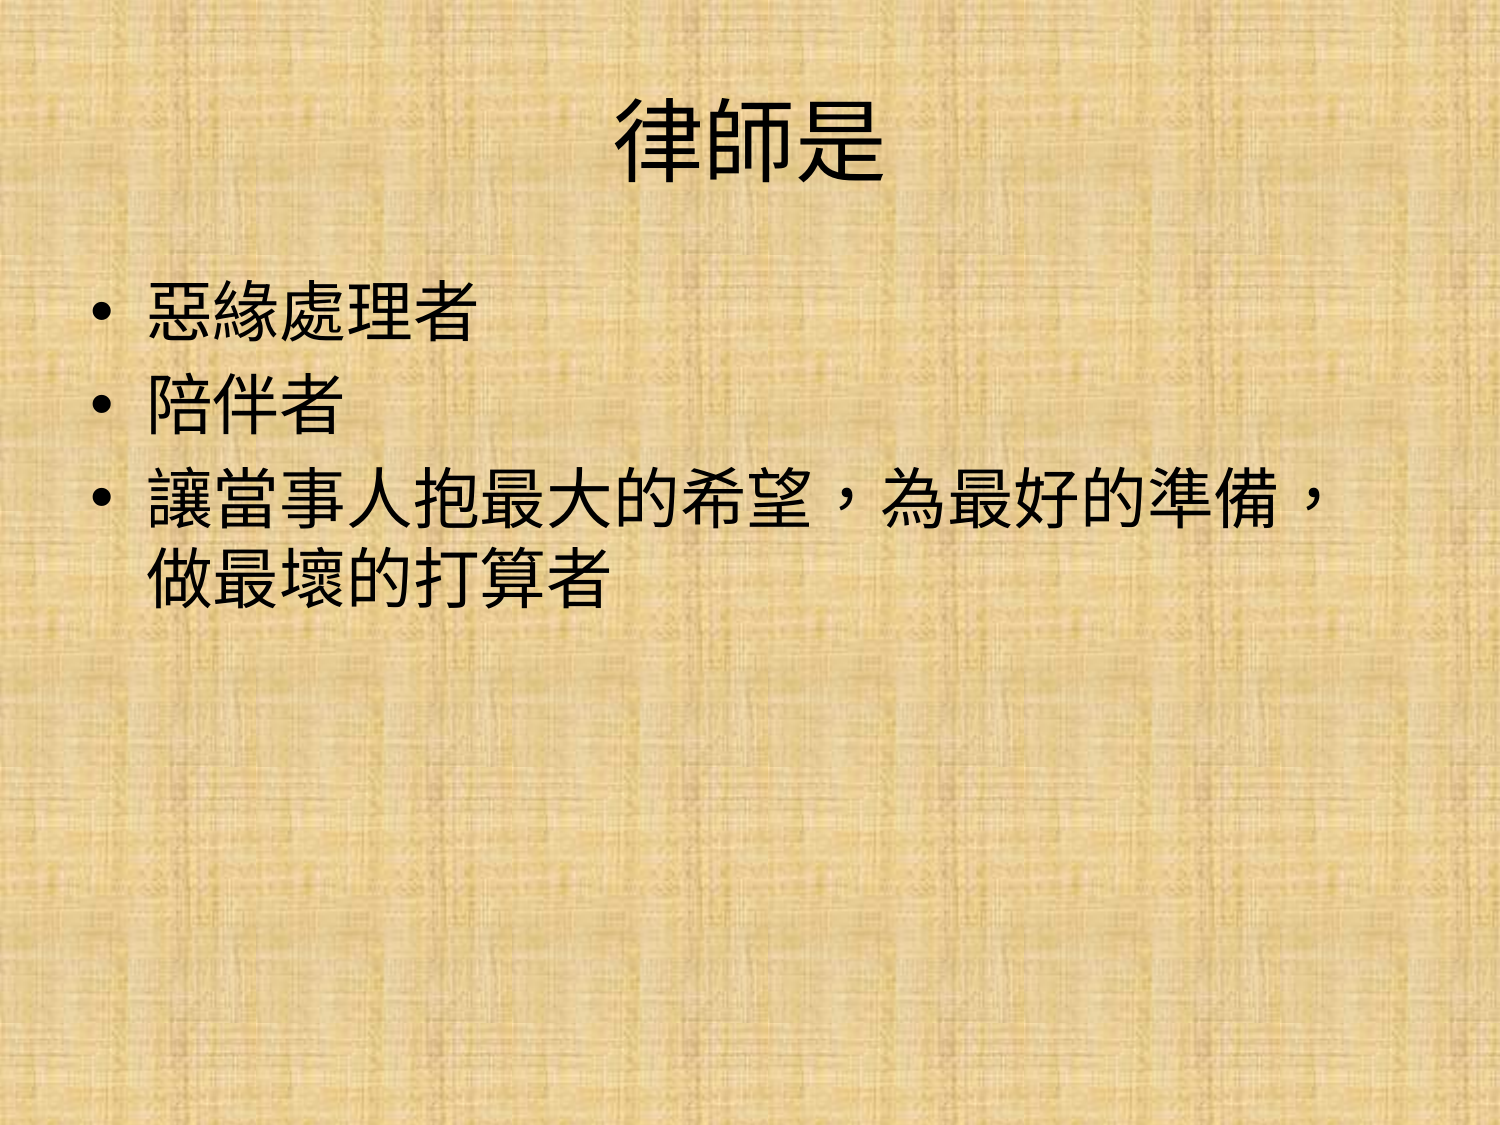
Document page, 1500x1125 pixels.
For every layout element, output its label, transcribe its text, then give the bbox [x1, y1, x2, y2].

list 惡緣處理者 陪伴者 讓當事人抱最大的希望，為最好的準備，做最壞的打算者 [75, 262, 1425, 1005]
title 律師是 [75, 45, 1425, 233]
picture [0, 0, 1500, 1125]
